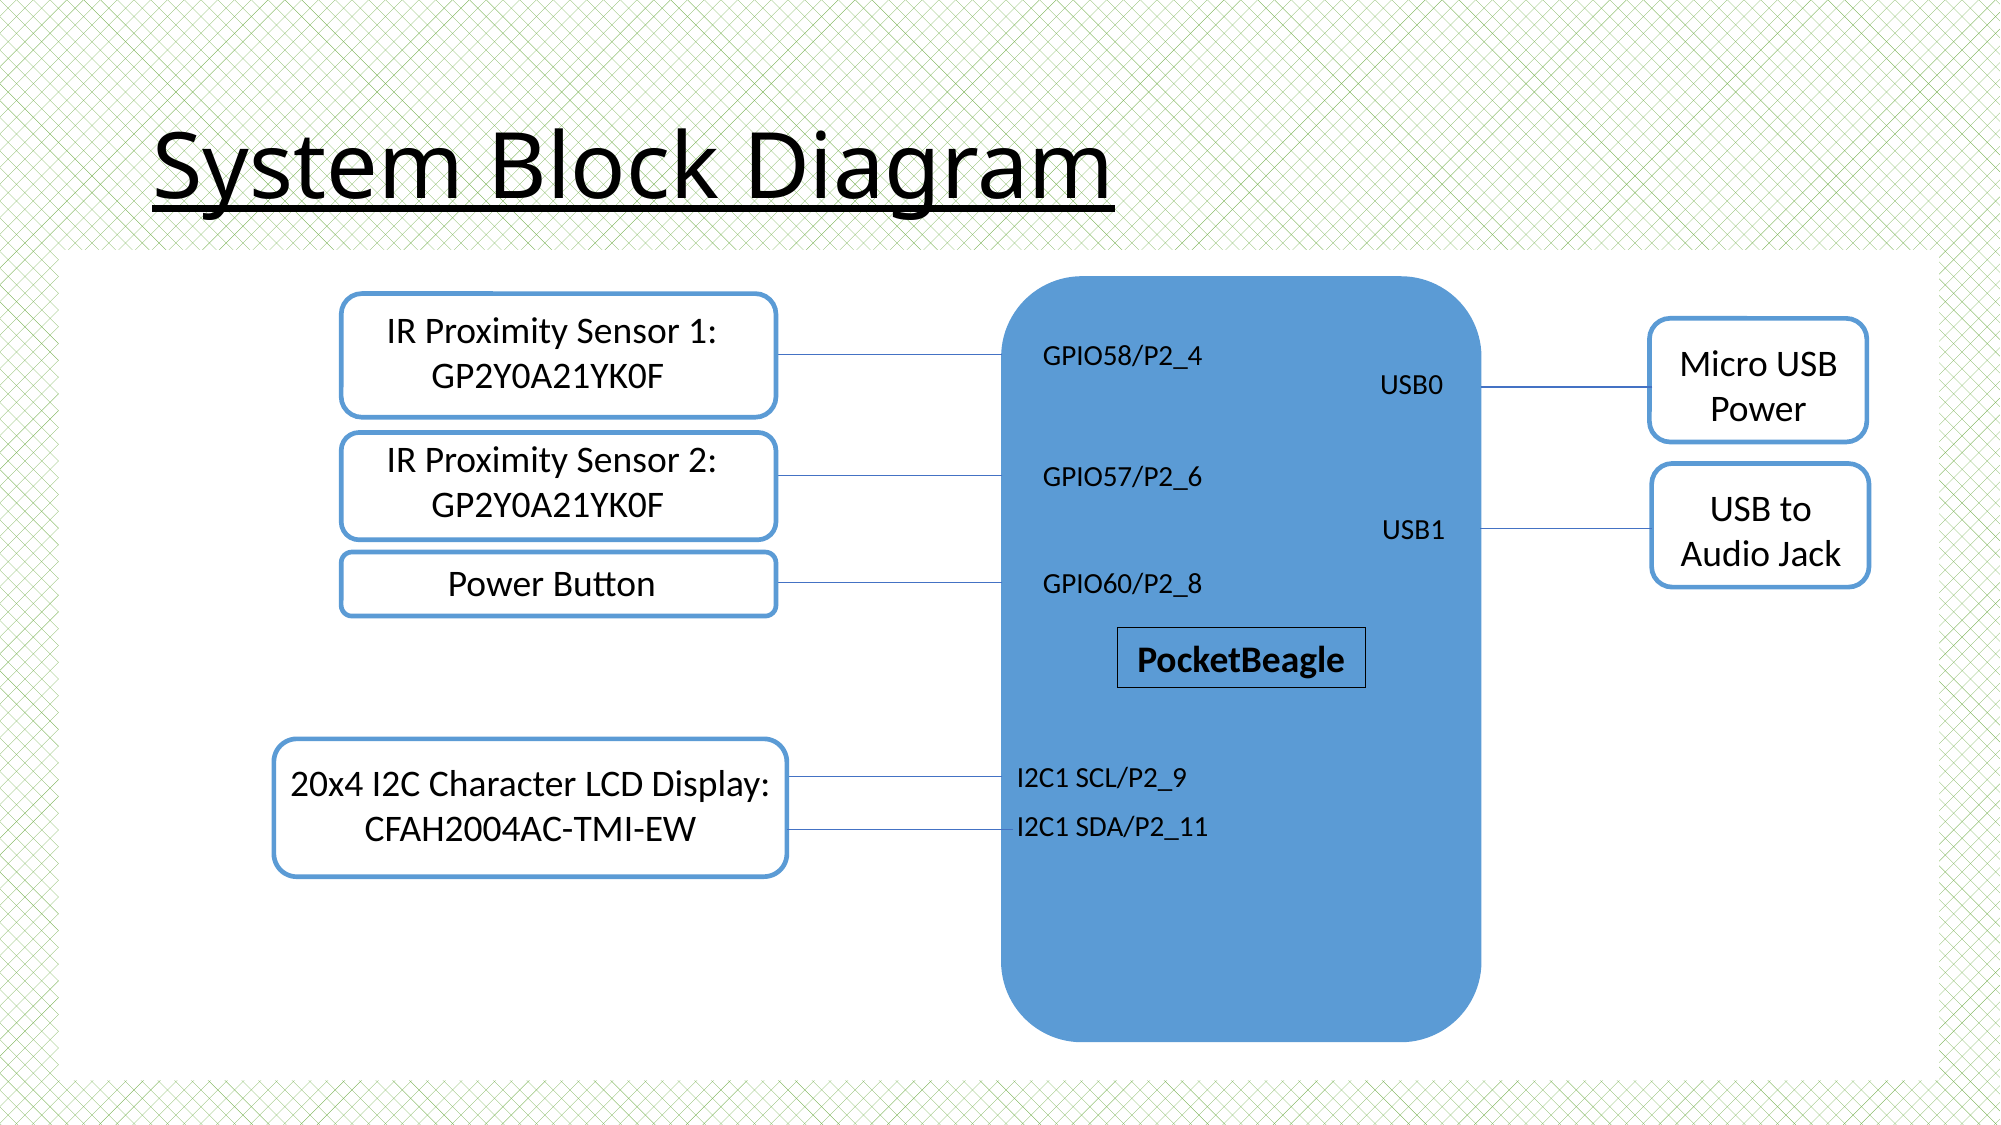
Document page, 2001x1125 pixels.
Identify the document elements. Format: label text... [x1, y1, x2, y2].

text_box [275, 737, 786, 751]
text_box IR Proximity Sensor 2: GP2Y0A21YK0F [354, 427, 750, 551]
text_box IR Proximity Sensor 1: GP2Y0A21YK0F [354, 299, 750, 404]
text_box [340, 292, 778, 419]
text_box 20x4 I2C Character LCD Display: CFAH2004AC-TMI-EW [260, 751, 800, 856]
text_box Power Button [354, 552, 750, 612]
text_box [1650, 462, 1871, 589]
text_box GPIO60/P2_8 [1028, 556, 1285, 607]
text_box [750, 431, 778, 541]
text_box Micro USB Power [1663, 331, 1855, 436]
text_box USB0 [1365, 357, 1622, 408]
text_box [1001, 276, 1482, 1043]
text_box [1648, 317, 1868, 444]
text_box [58, 249, 1940, 1081]
title System Block Diagram [137, 59, 1863, 249]
text_box I2C1 SDA/P2_11 [1002, 799, 1259, 850]
text_box [272, 856, 788, 878]
text_box PocketBeagle [1117, 627, 1366, 688]
text_box USB to Audio Jack [1665, 476, 1857, 581]
text_box GPIO58/P2_4 [1028, 328, 1285, 379]
text_box I2C1 SCL/P2_9 [1002, 751, 1259, 799]
text_box [340, 432, 354, 541]
text_box [340, 550, 778, 618]
text_box GPIO57/P2_6 [1028, 450, 1285, 500]
text_box USB1 [1367, 503, 1624, 553]
